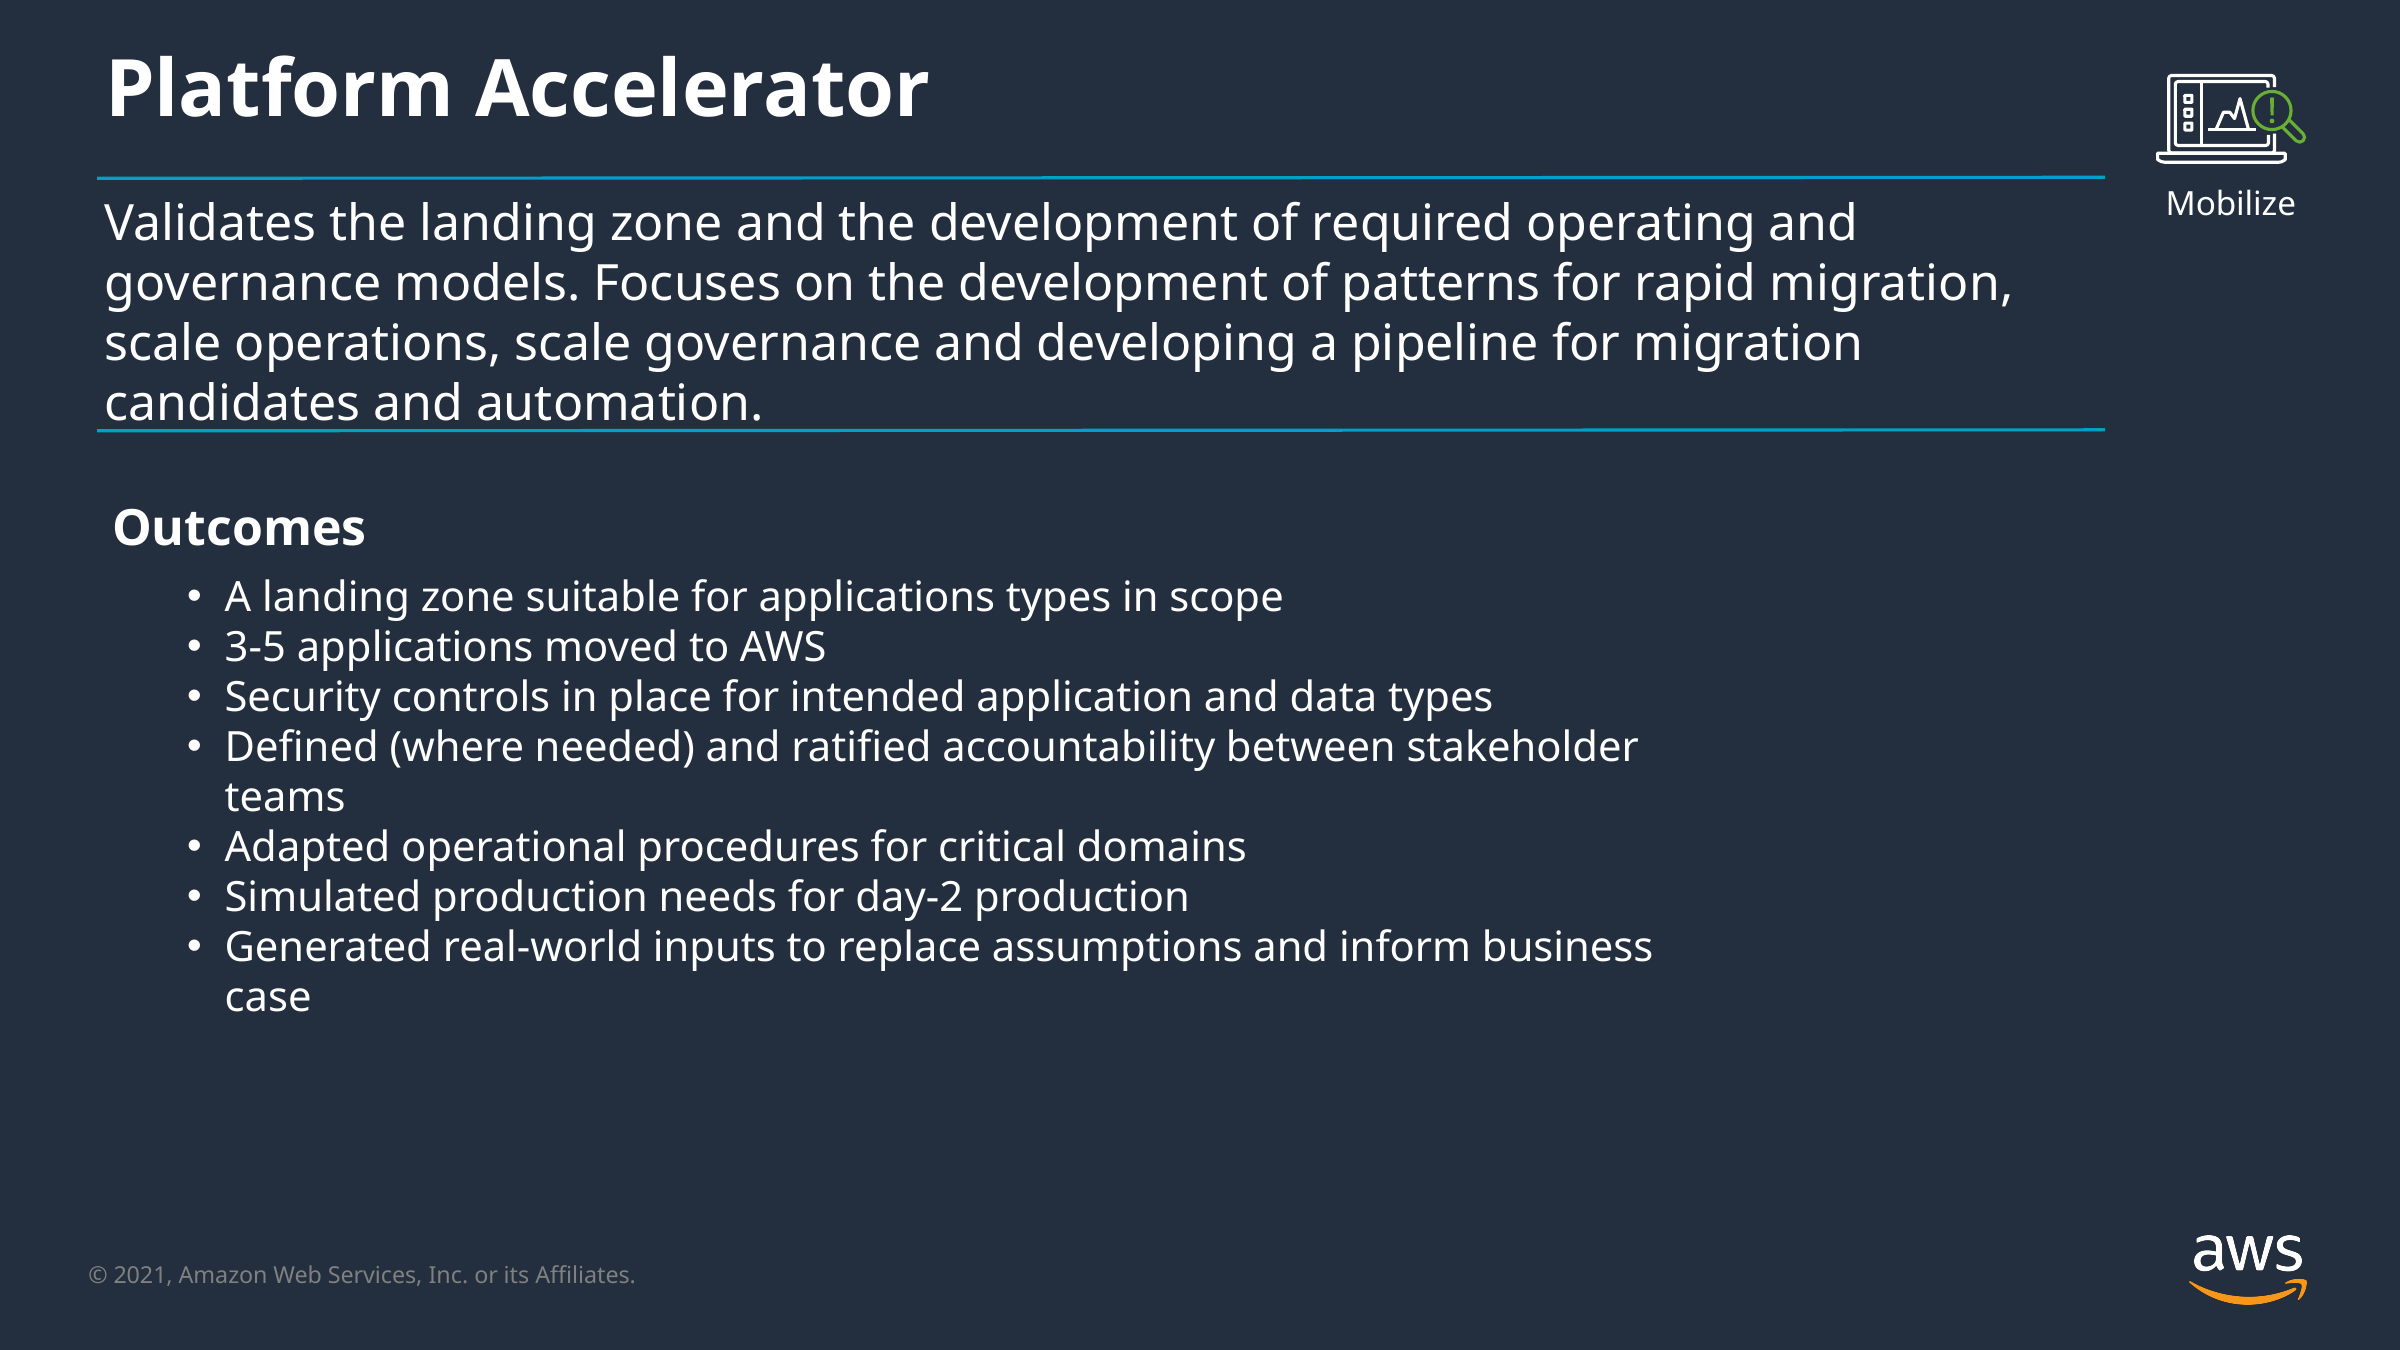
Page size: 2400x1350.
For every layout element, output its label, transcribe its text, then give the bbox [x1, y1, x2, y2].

picture [2189, 1235, 2307, 1305]
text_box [2120, 73, 2342, 224]
title Platform Accelerator [90, 30, 2307, 256]
text_box Outcomes A landing zone suitable for applications types in scope 3-5 applications moved to AWS Security controls in place for intended application and data types Defined (where needed) and ratified accountability between stakeholder teams Adapted operational procedures for critical domains Simulated production needs for day-2 production Generated real-world inputs to replace assumptions and inform business case [97, 488, 1752, 1039]
text_box Validates the landing zone and the development of required operating and governance models. Focuses on the development of patterns for rapid migration, scale operations, scale governance and developing a pipeline for migration candidates and automation. [89, 182, 2055, 508]
